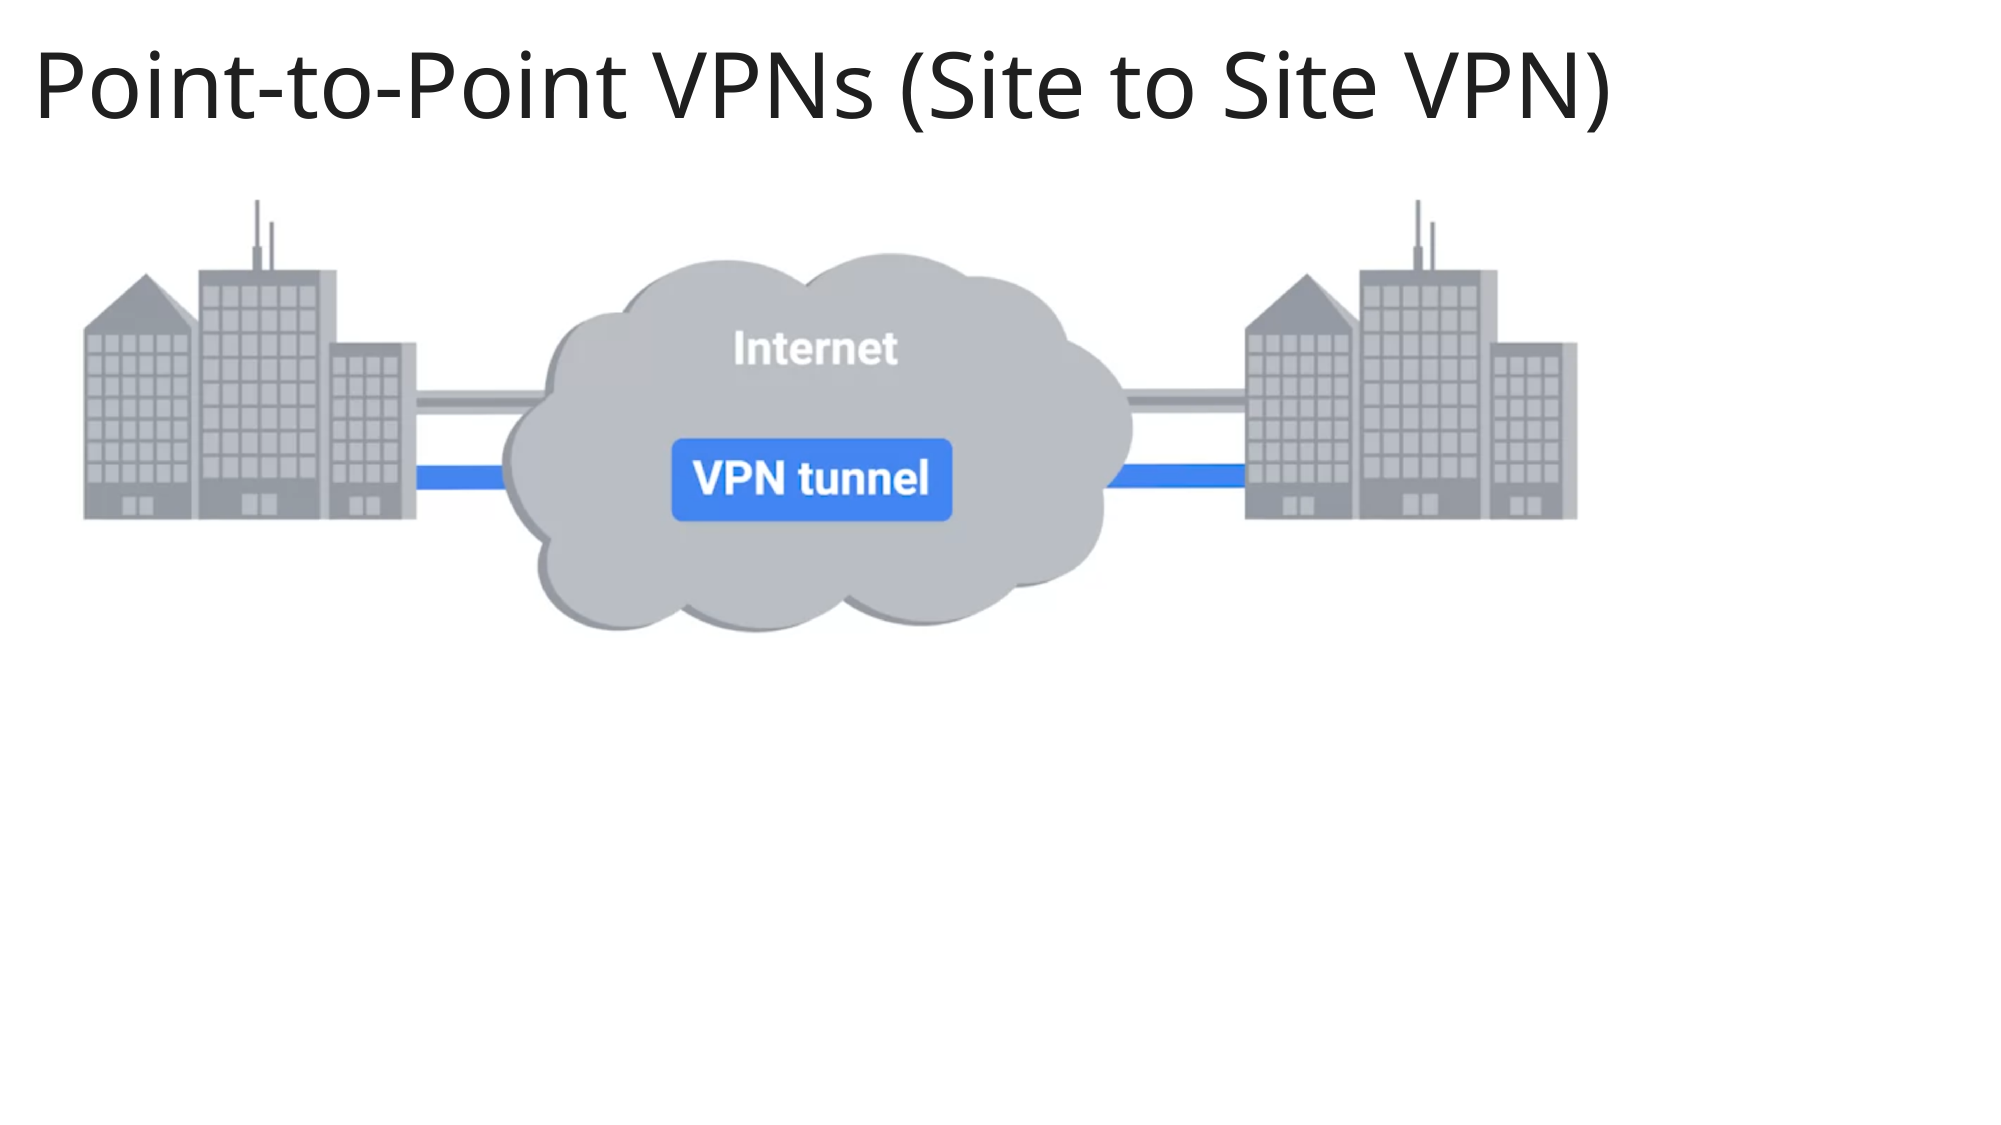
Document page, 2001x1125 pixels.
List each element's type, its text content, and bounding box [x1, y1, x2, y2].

picture [24, 165, 1613, 638]
title Point-to-Point VPNs (Site to Site VPN) [17, 23, 1735, 155]
